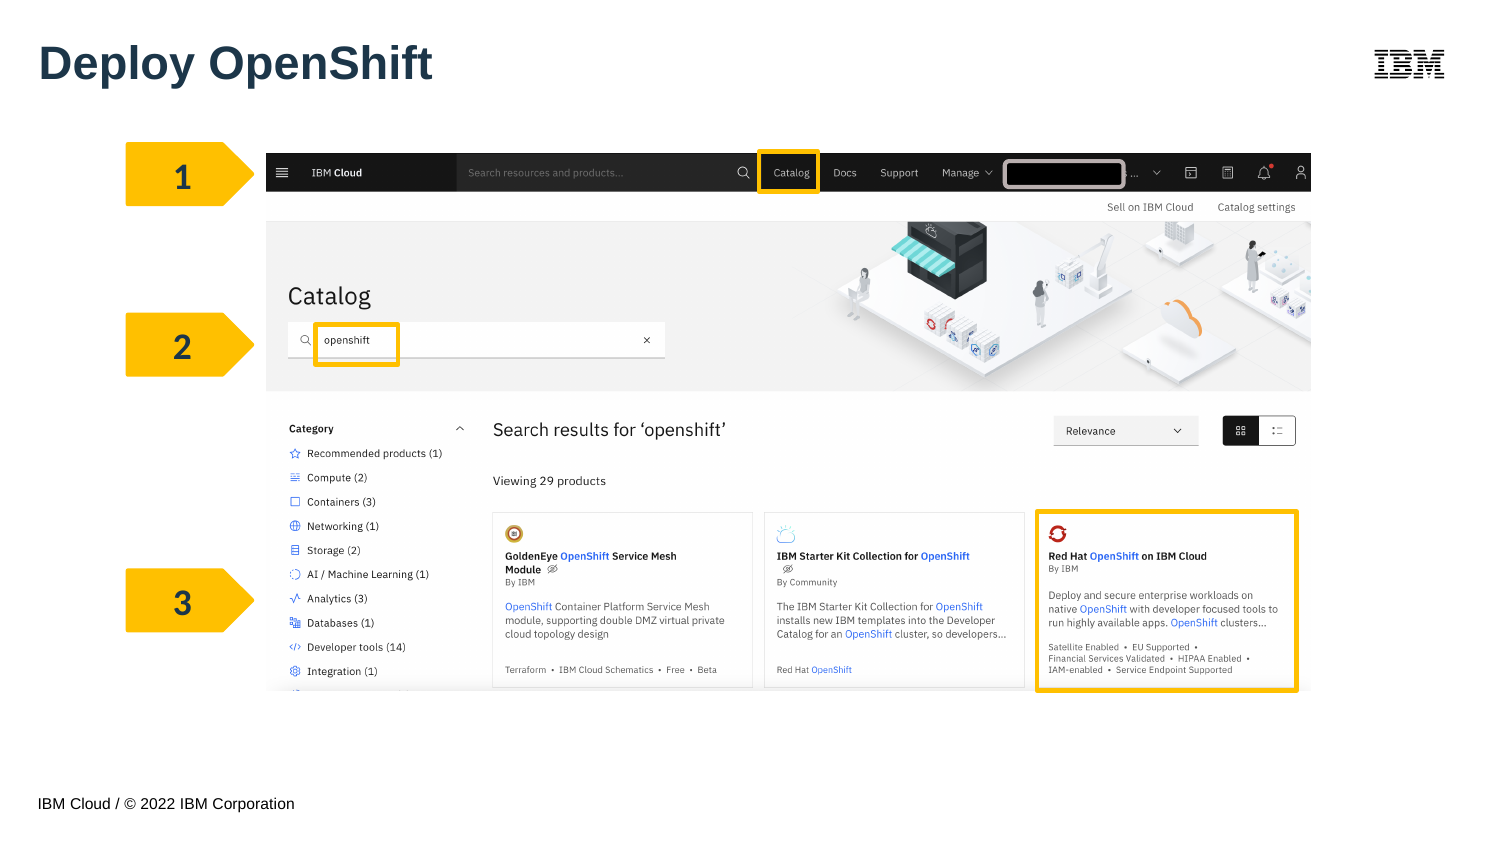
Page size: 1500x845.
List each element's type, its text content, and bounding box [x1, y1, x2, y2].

text_box 1 [127, 144, 253, 205]
picture [266, 153, 1311, 691]
text_box 2 [127, 314, 253, 375]
footer IBM Cloud / © 2022 IBM Corporation [37, 791, 1088, 815]
list Deploy OpenShift [31, 31, 1465, 98]
text_box 3 [127, 570, 253, 631]
